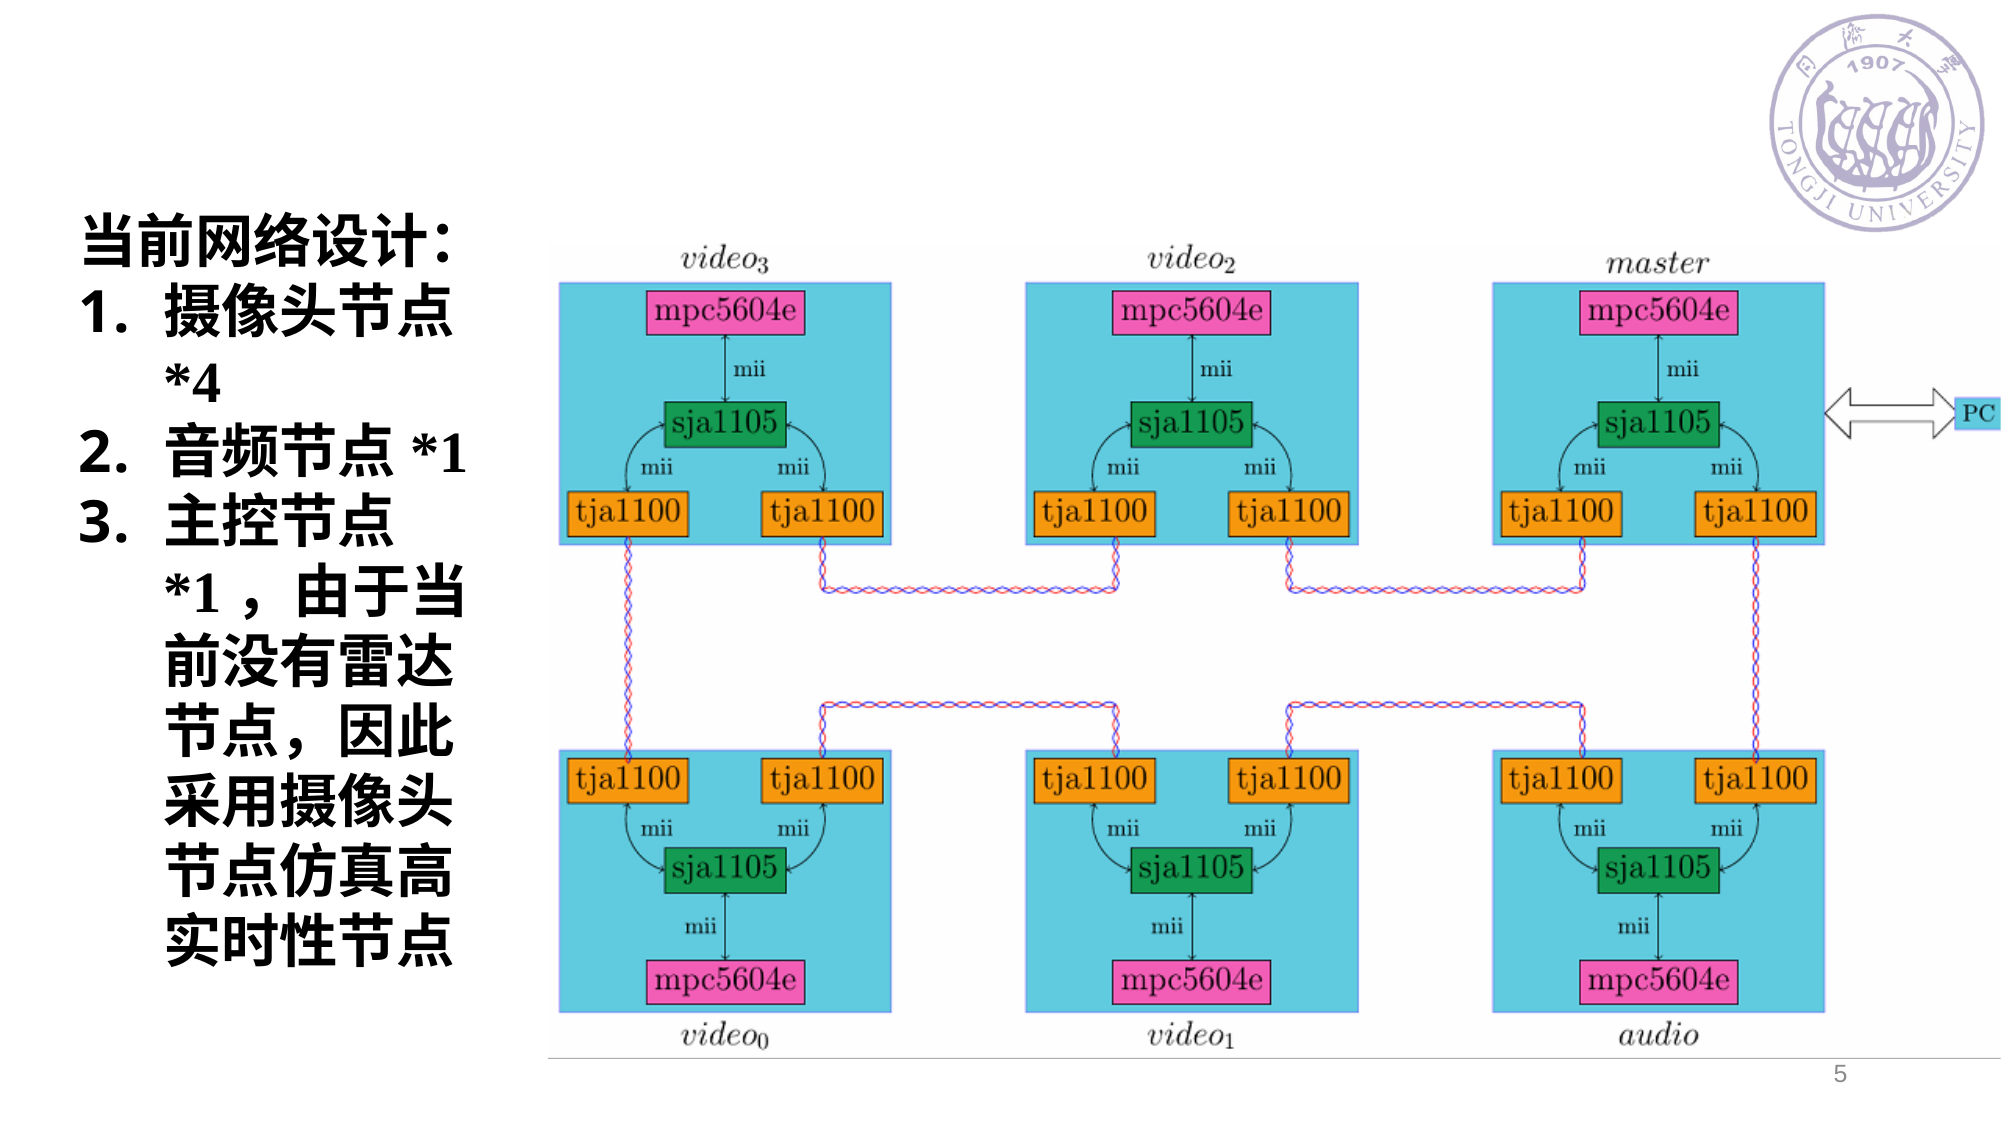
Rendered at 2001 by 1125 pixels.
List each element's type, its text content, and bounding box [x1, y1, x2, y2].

text_box 当前网络设计： 摄像头节点*4 音频节点*1 主控节点*1，由于当前没有雷达节点，因此采用摄像头节点仿真高实时性节点 [41, 172, 546, 1075]
slide_number 5 [1412, 1059, 1863, 1103]
picture [547, 243, 2001, 1059]
